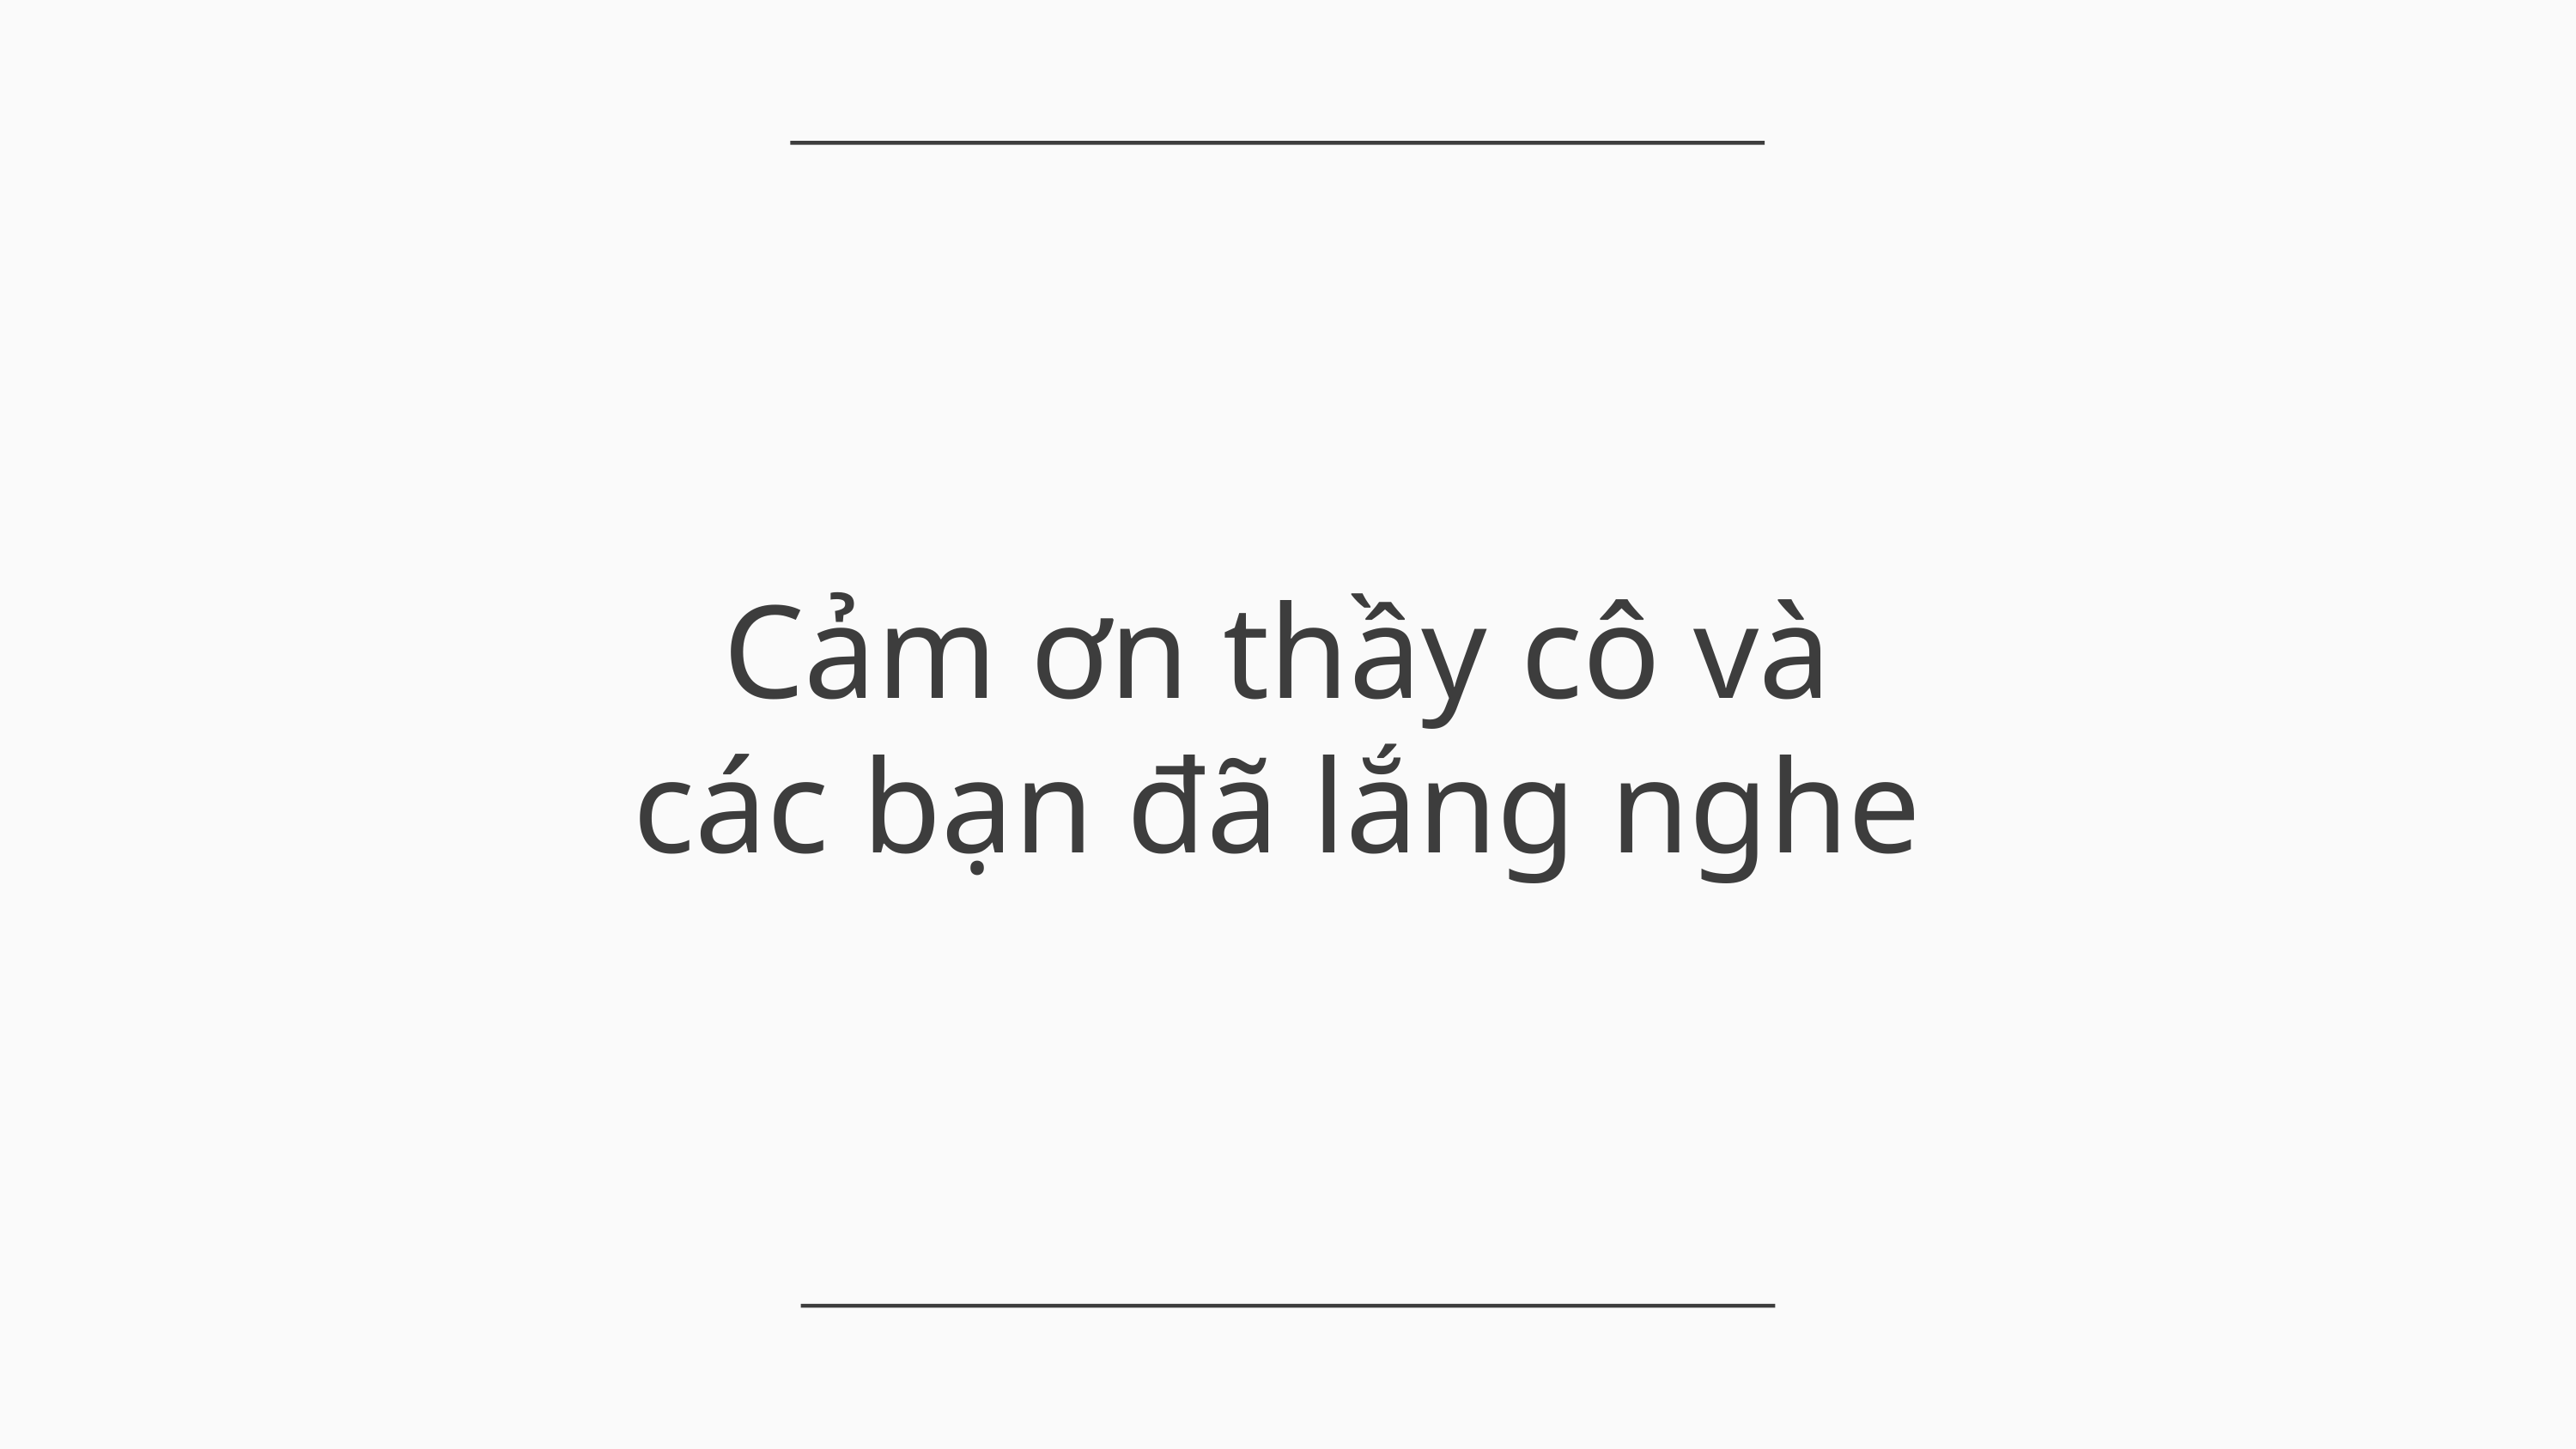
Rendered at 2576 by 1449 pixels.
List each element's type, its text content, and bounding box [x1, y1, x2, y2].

text_box Cảm ơn thầy cô và các bạn đã lắng nghe [632, 570, 1923, 879]
